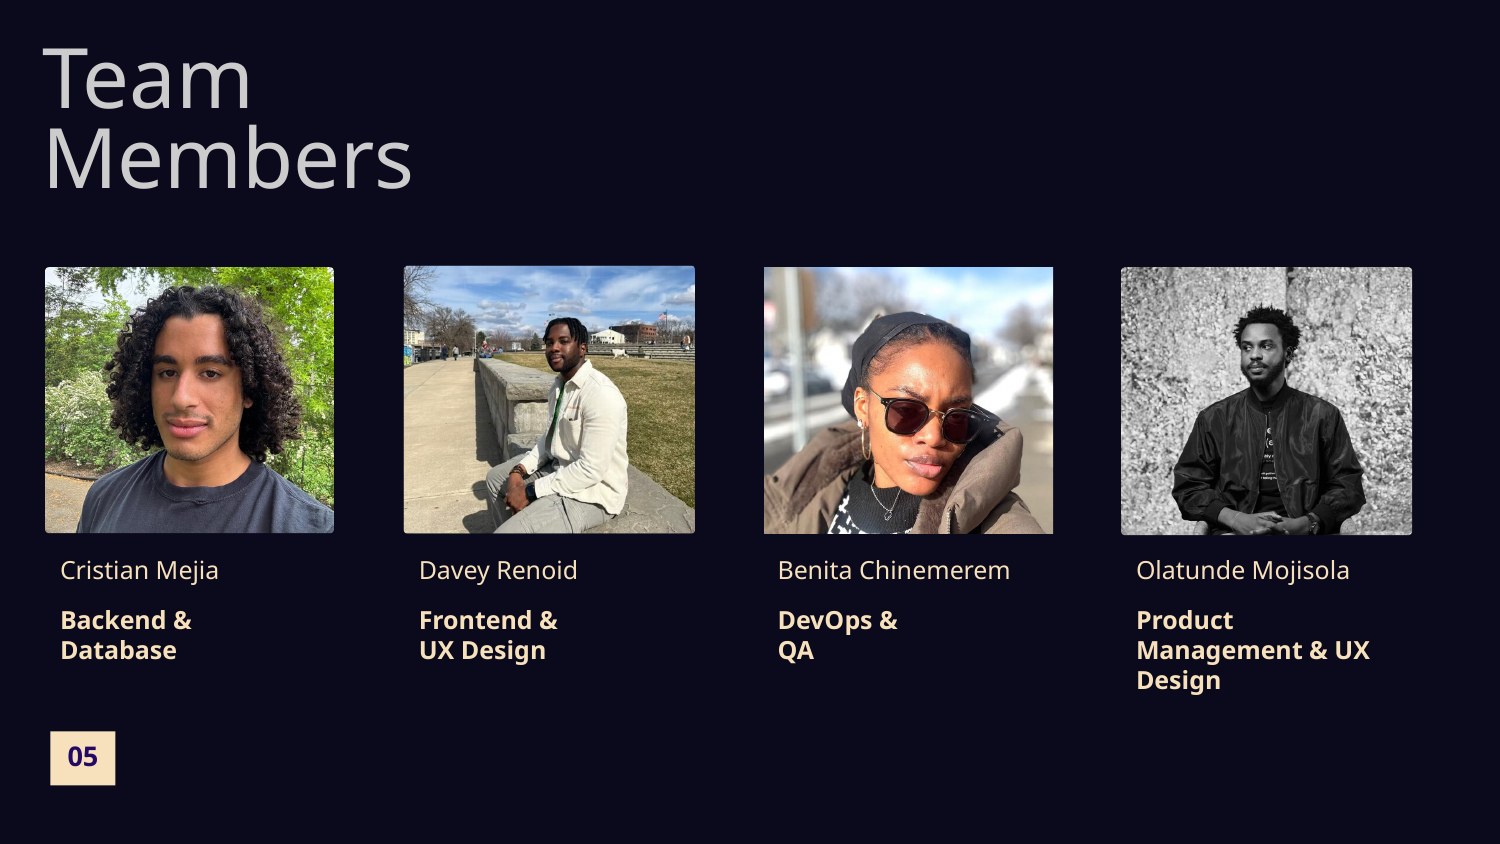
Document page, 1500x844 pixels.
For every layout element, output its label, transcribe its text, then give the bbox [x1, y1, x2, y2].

subtitle Team Members [27, 39, 632, 210]
text_box [764, 267, 1054, 534]
text_box Frontend & UX Design [403, 589, 612, 680]
text_box [1121, 267, 1413, 536]
text_box Benita Chinemerem [762, 539, 1054, 600]
picture [403, 264, 695, 534]
text_box DevOps & QA [762, 589, 971, 680]
text_box Backend & Database [45, 589, 254, 680]
text_box Davey Renoid [403, 541, 612, 589]
subtitle 05 [50, 731, 116, 786]
text_box Cristian Mejia [45, 539, 254, 589]
text_box Product Management & UX Design [1121, 589, 1418, 710]
text_box [45, 267, 334, 534]
text_box Olatunde Mojisola [1121, 539, 1412, 589]
